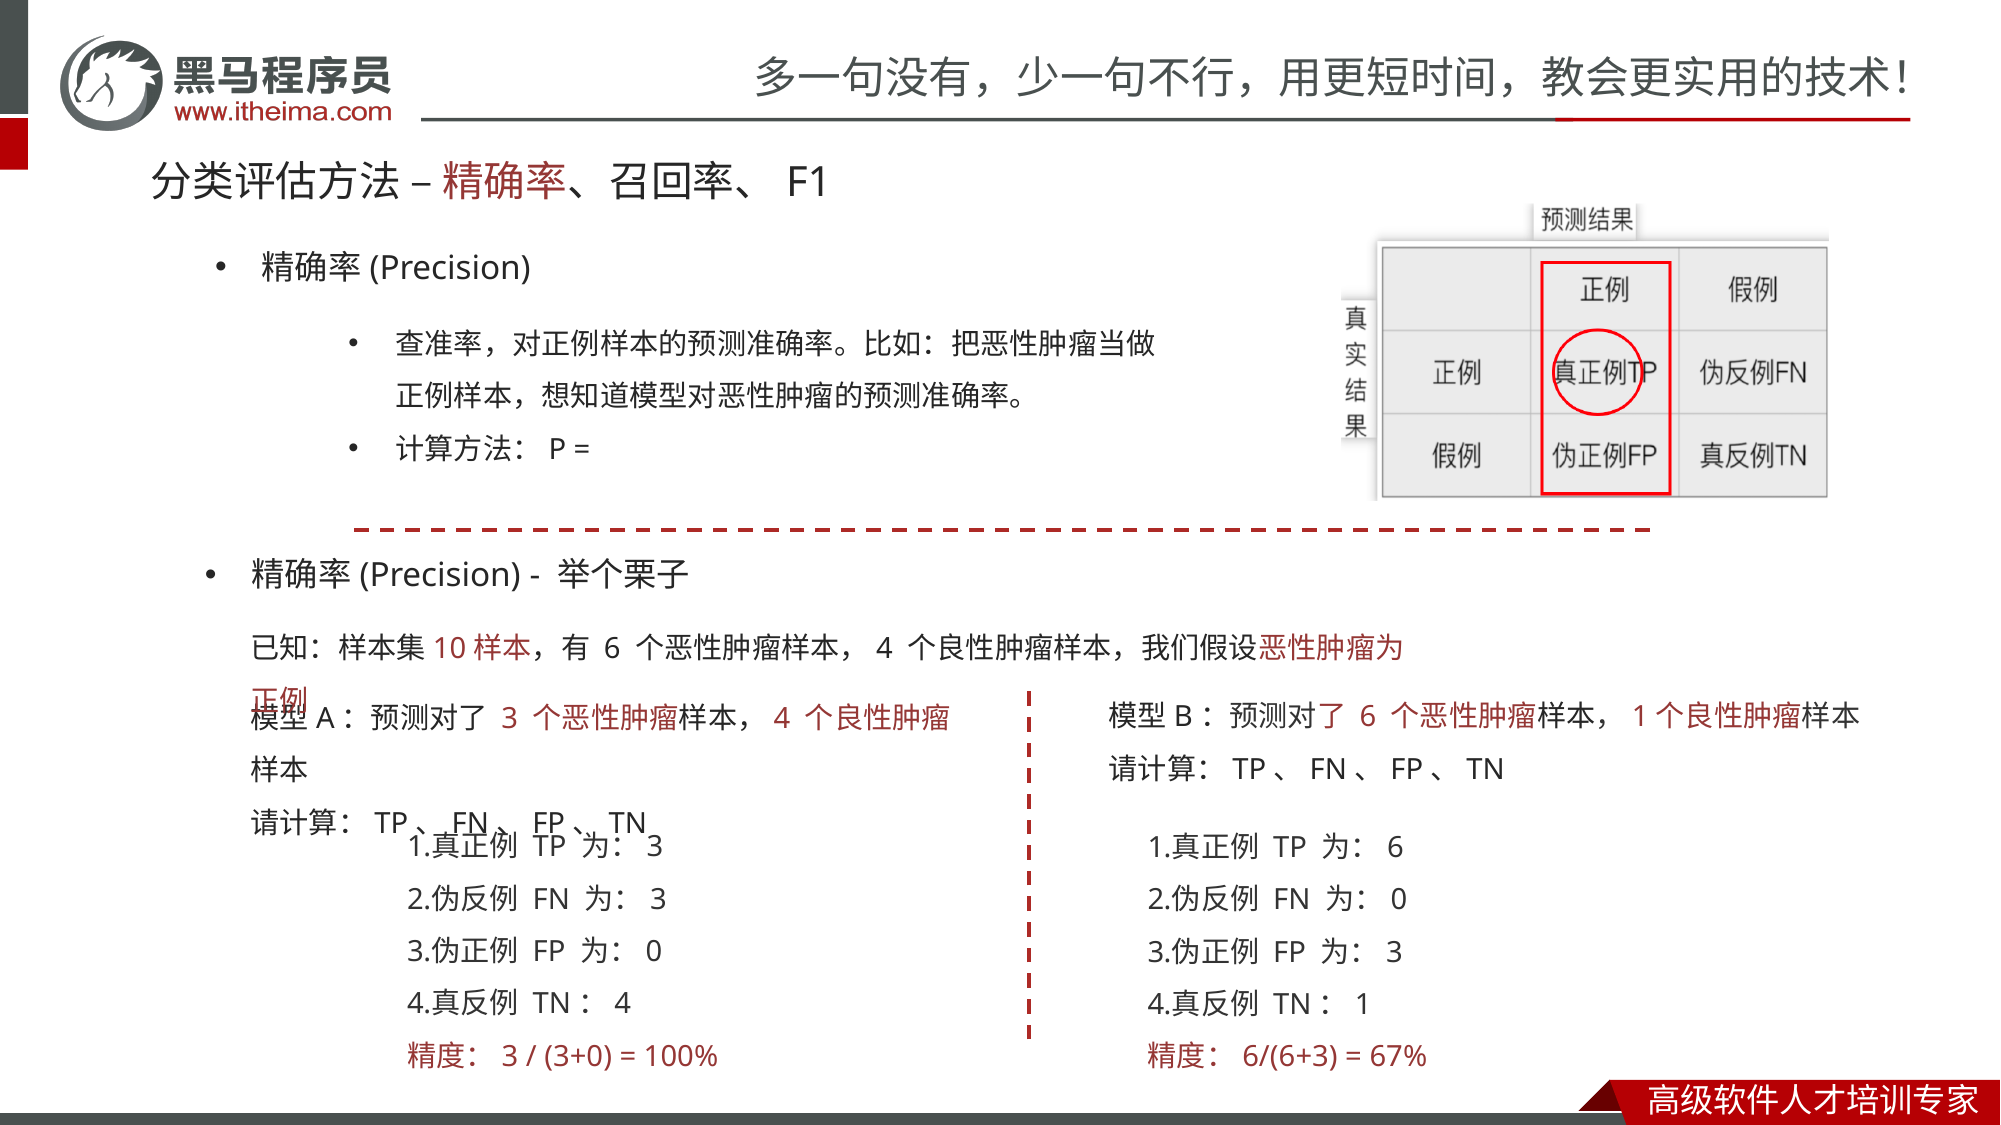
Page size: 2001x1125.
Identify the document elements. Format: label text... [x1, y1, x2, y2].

title 分类评估方法 – 精确率、召回率、F1 [116, 137, 1177, 223]
text_box 精确率(Precision) [200, 218, 1221, 301]
text_box 模型A：预测对了 3 个恶性肿瘤样本，4 个良性肿瘤样本 请计算：TP、FN、FP、TN [235, 725, 974, 847]
picture [14, 0, 453, 179]
text_box 真正例 TP 为：3 伪反例 FN 为：3 伪正例 FP 为：0 真反例 TN：4 精度：3 / (3+0) = 100% [392, 802, 768, 1080]
text_box 精确率(Precision) - 举个栗子 [190, 526, 1211, 609]
text_box 已知：样本集10样本，有 6 个恶性肿瘤样本，4 个良性肿瘤样本，我们假设恶性肿瘤为正例 [235, 604, 1423, 725]
text_box 模型B：预测对了 6 个恶性肿瘤样本，1个良性肿瘤样本 请计算：TP、FN、FP、TN [1093, 672, 1883, 793]
picture [1341, 198, 1830, 501]
text_box 真正例 TP 为：6 伪反例 FN 为：0 伪正例 FP 为：3 真反例 TN：1 精度：6/(6+3) = 67% [1132, 803, 1509, 1081]
